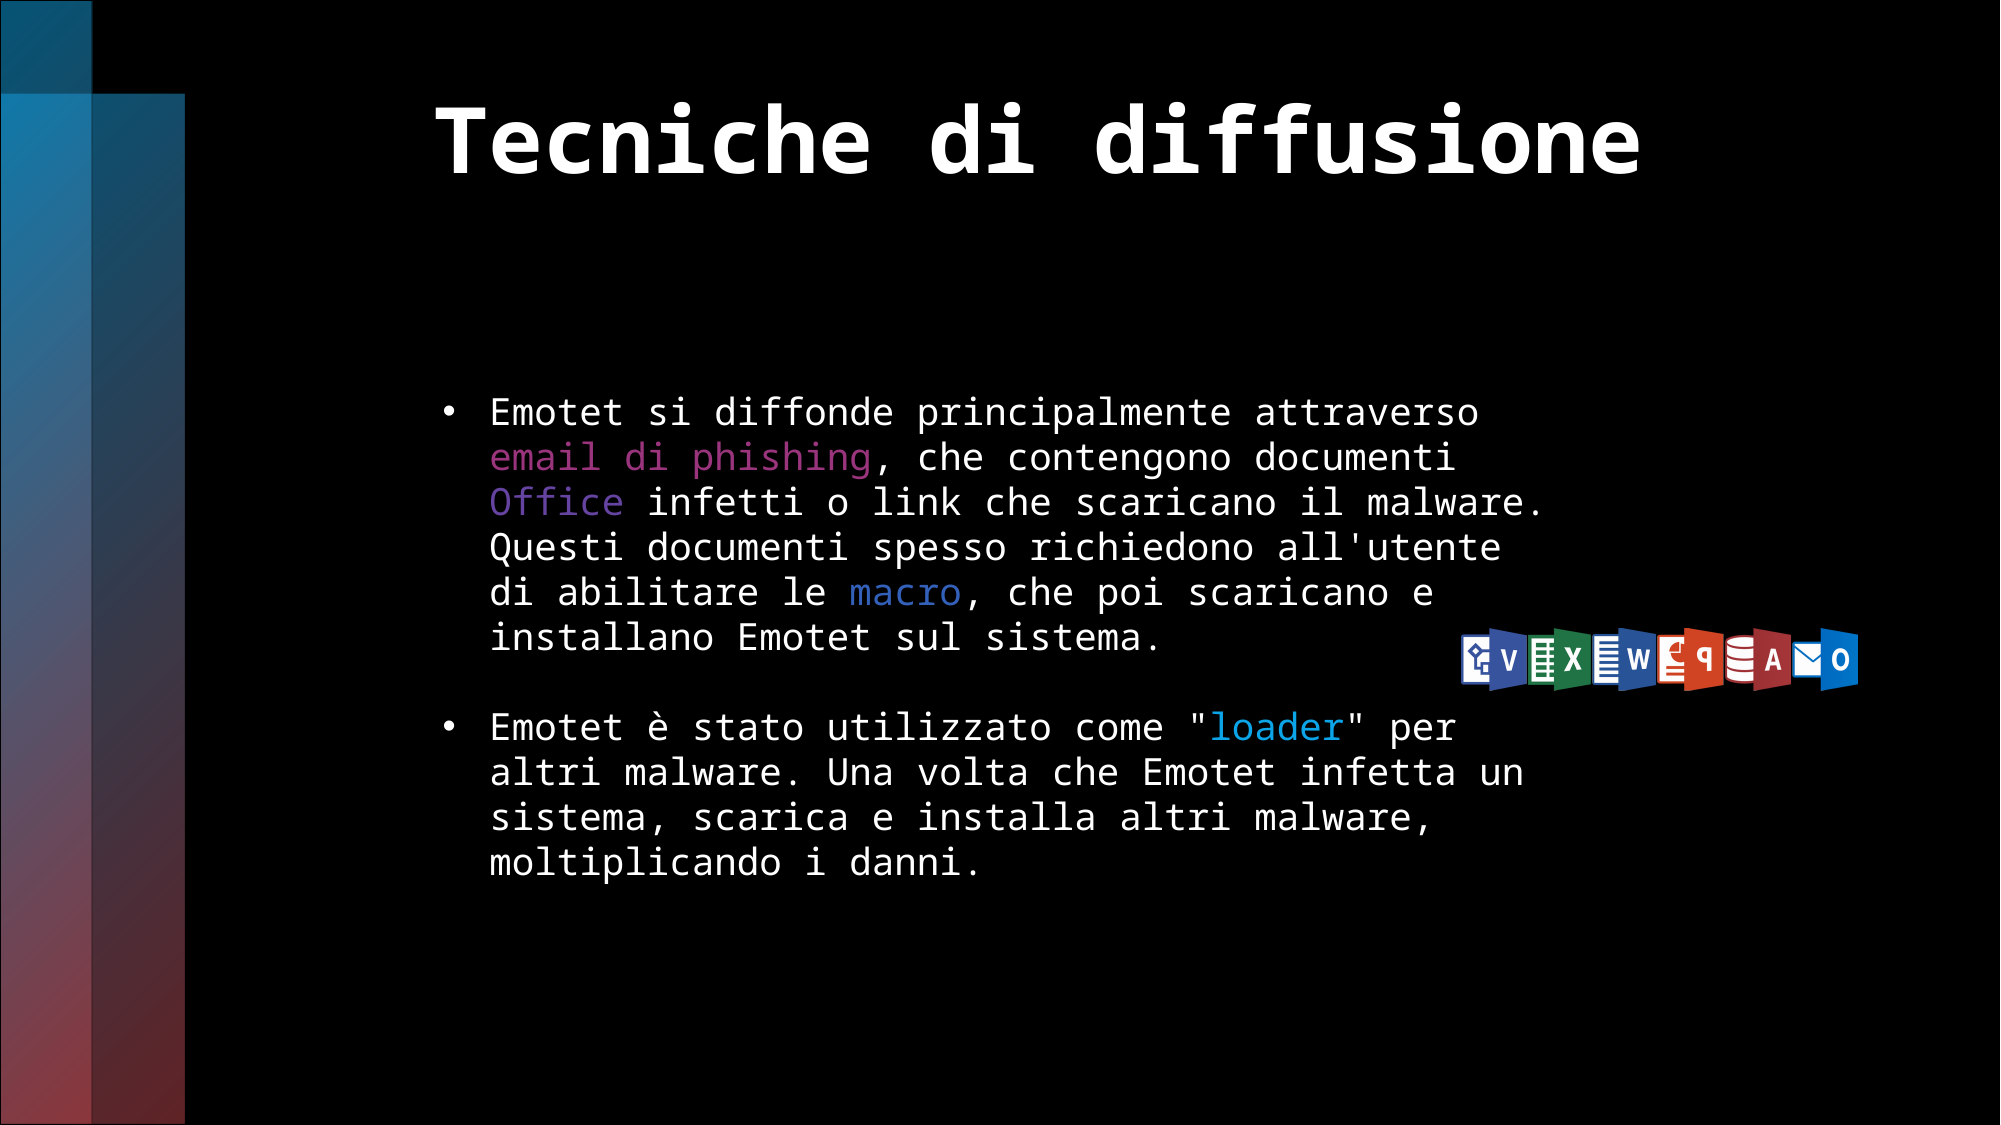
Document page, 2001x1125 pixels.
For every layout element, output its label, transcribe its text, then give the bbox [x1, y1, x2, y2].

title Tecniche di diffusione [260, 74, 1817, 329]
text_box Emotet si diffonde principalmente attraverso email di phishing, che contengono documenti Office infetti o link che scaricano il malware. Questi documenti spesso richiedono all'utente di abilitare le macro, che poi scaricano e installano Emotet sul sistema. Emotet è stato utilizzato come "loader" per altri malware. Una volta che Emotet infetta un sistema, scarica e installa altri malware, moltiplicando i danni. [427, 380, 1573, 891]
picture [1460, 610, 1858, 712]
